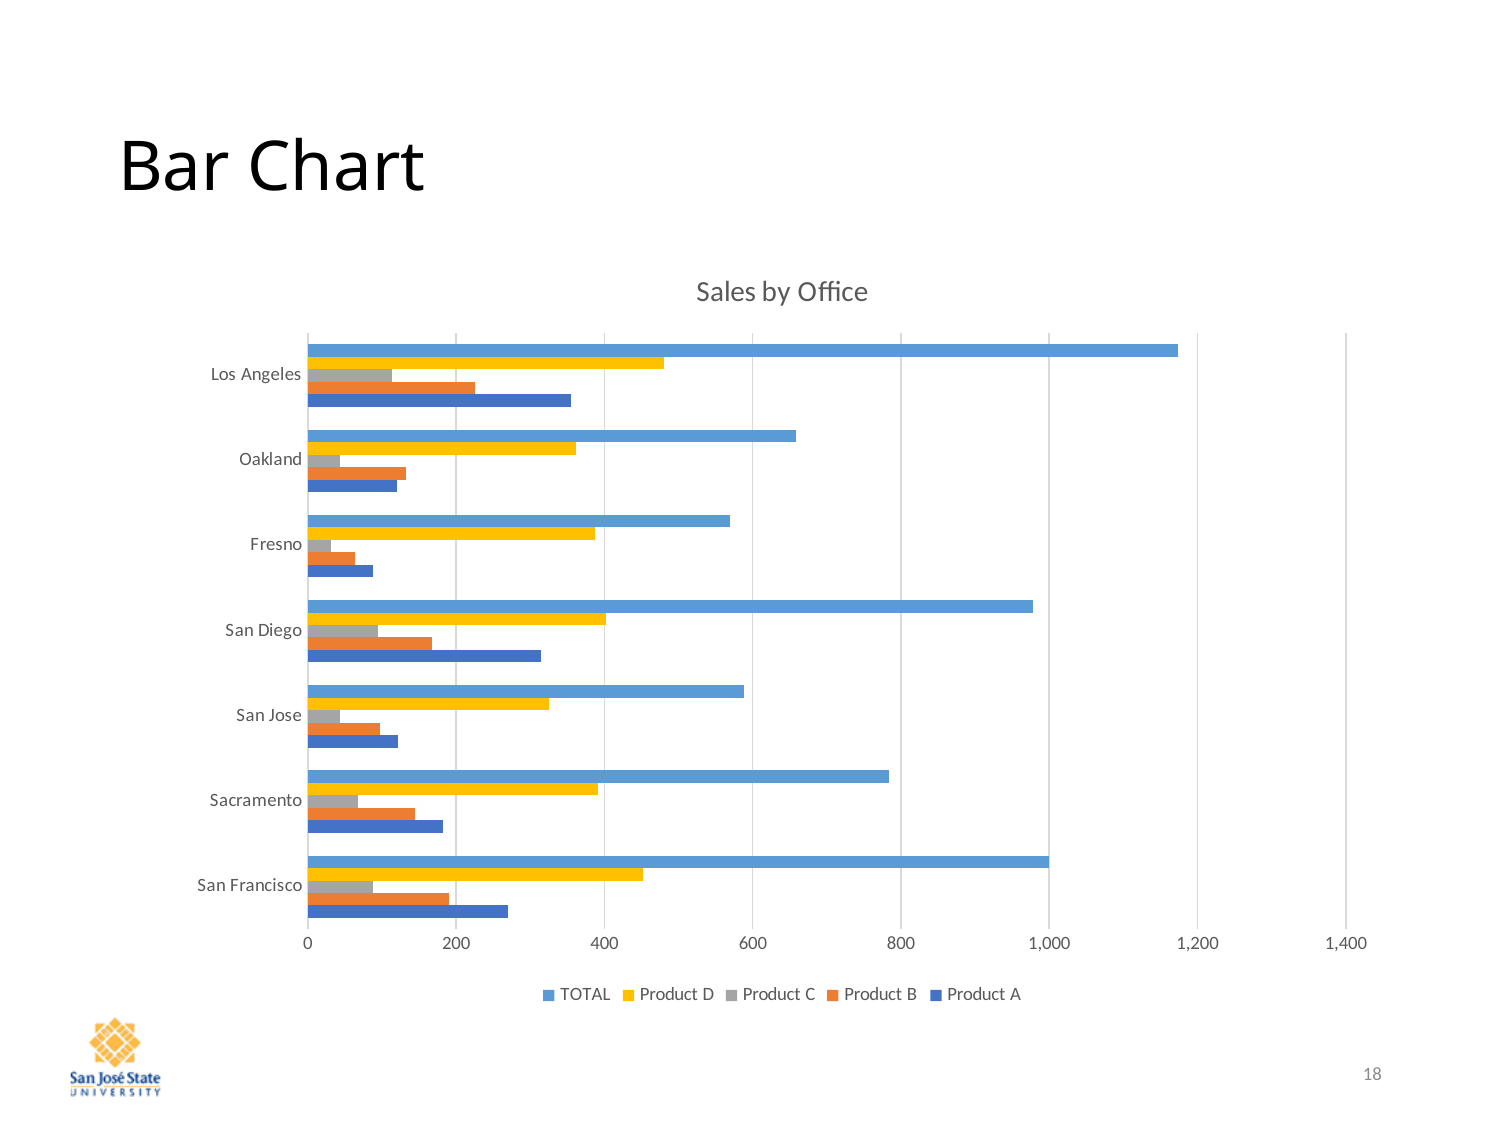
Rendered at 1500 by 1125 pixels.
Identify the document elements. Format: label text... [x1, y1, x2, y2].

chart [172, 247, 1392, 1011]
title Bar Chart [103, 59, 1397, 278]
slide_number 18 [1059, 1042, 1397, 1103]
picture [60, 1012, 166, 1112]
